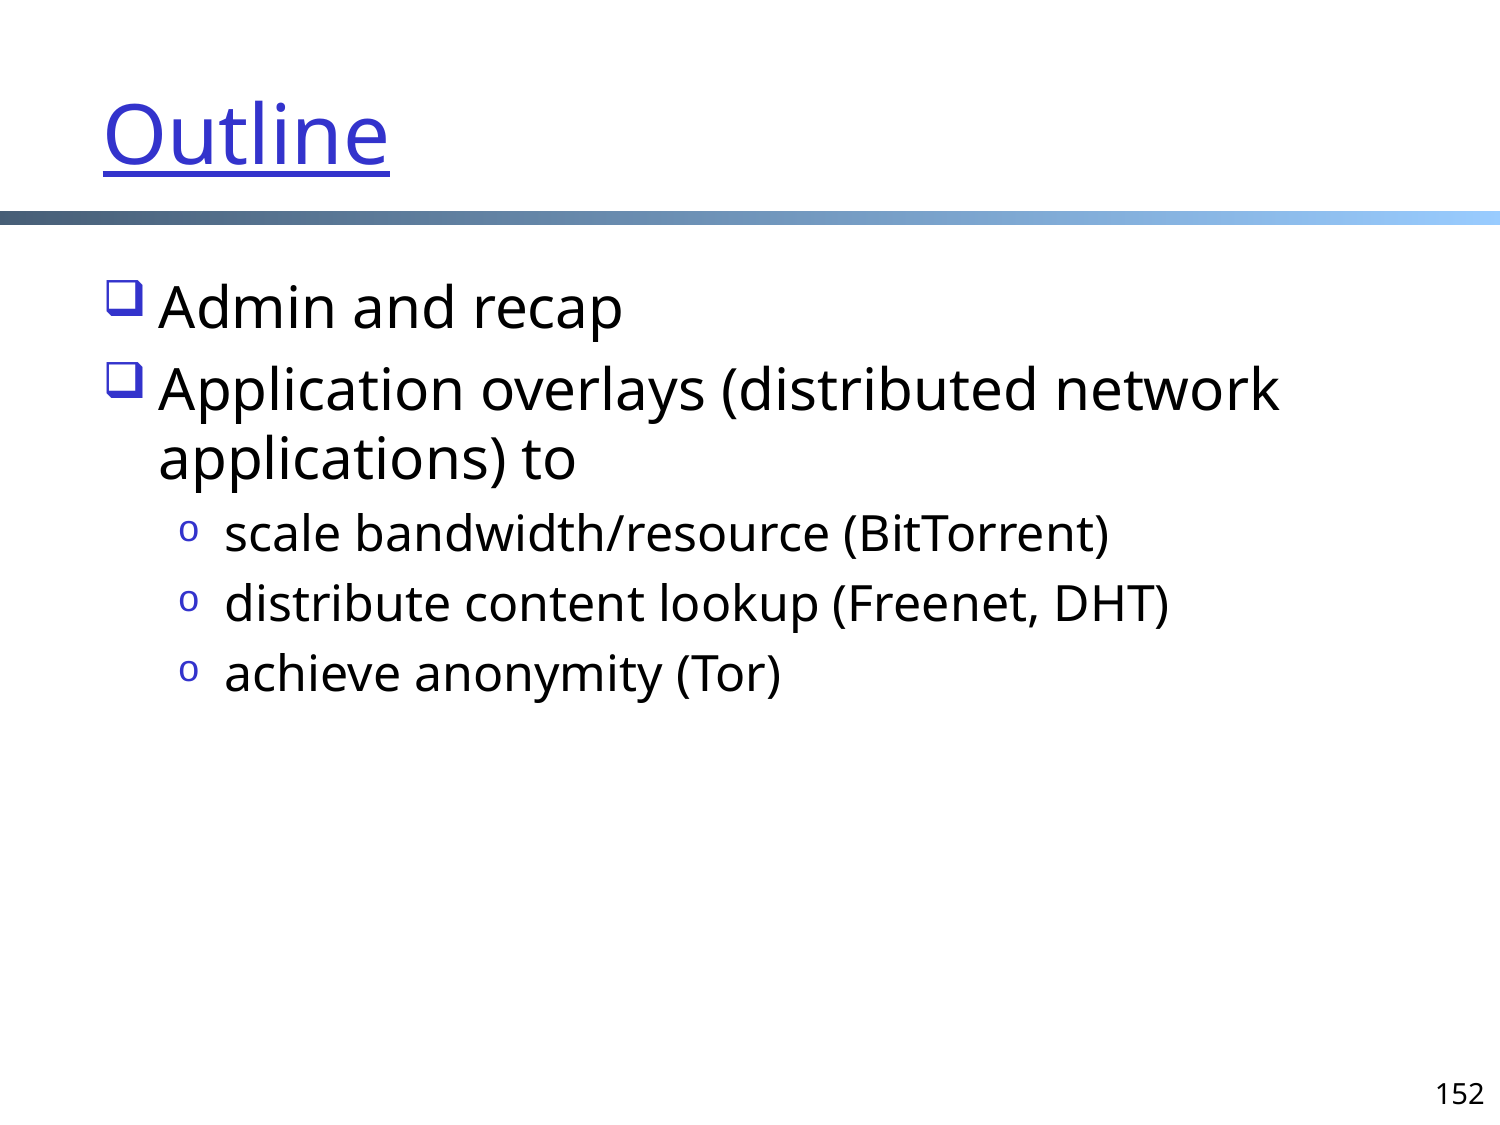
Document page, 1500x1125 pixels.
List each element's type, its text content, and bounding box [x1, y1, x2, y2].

slide_number 152 [850, 1047, 1500, 1123]
list Admin and recap Application overlays (distributed network applications) to scale bandwidth/resource (BitTorrent) distribute content lookup (Freenet, DHT) achieve anonymity (Tor) [87, 262, 1363, 1025]
text_box [1424, 212, 1428, 224]
title Outline [87, 37, 1363, 225]
